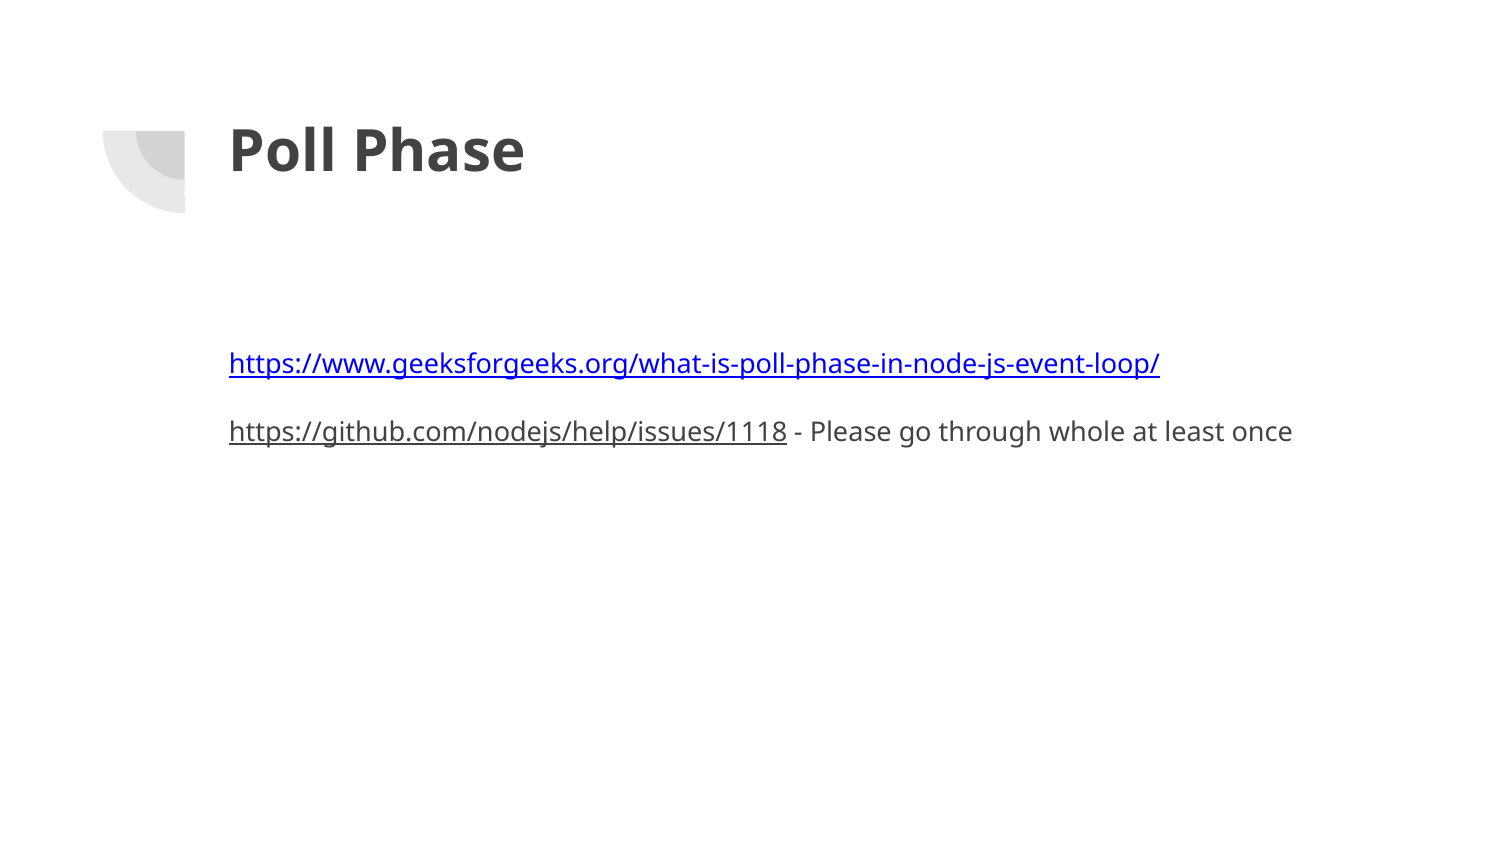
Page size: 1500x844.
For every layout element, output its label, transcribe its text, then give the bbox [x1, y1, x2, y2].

title Poll Phase [213, 98, 1368, 263]
list https://www.geeksforgeeks.org/what-is-poll-phase-in-node-js-event-loop/ https://github.com/nodejs/help/issues/1118 - Please go through whole at least once [213, 326, 1368, 744]
